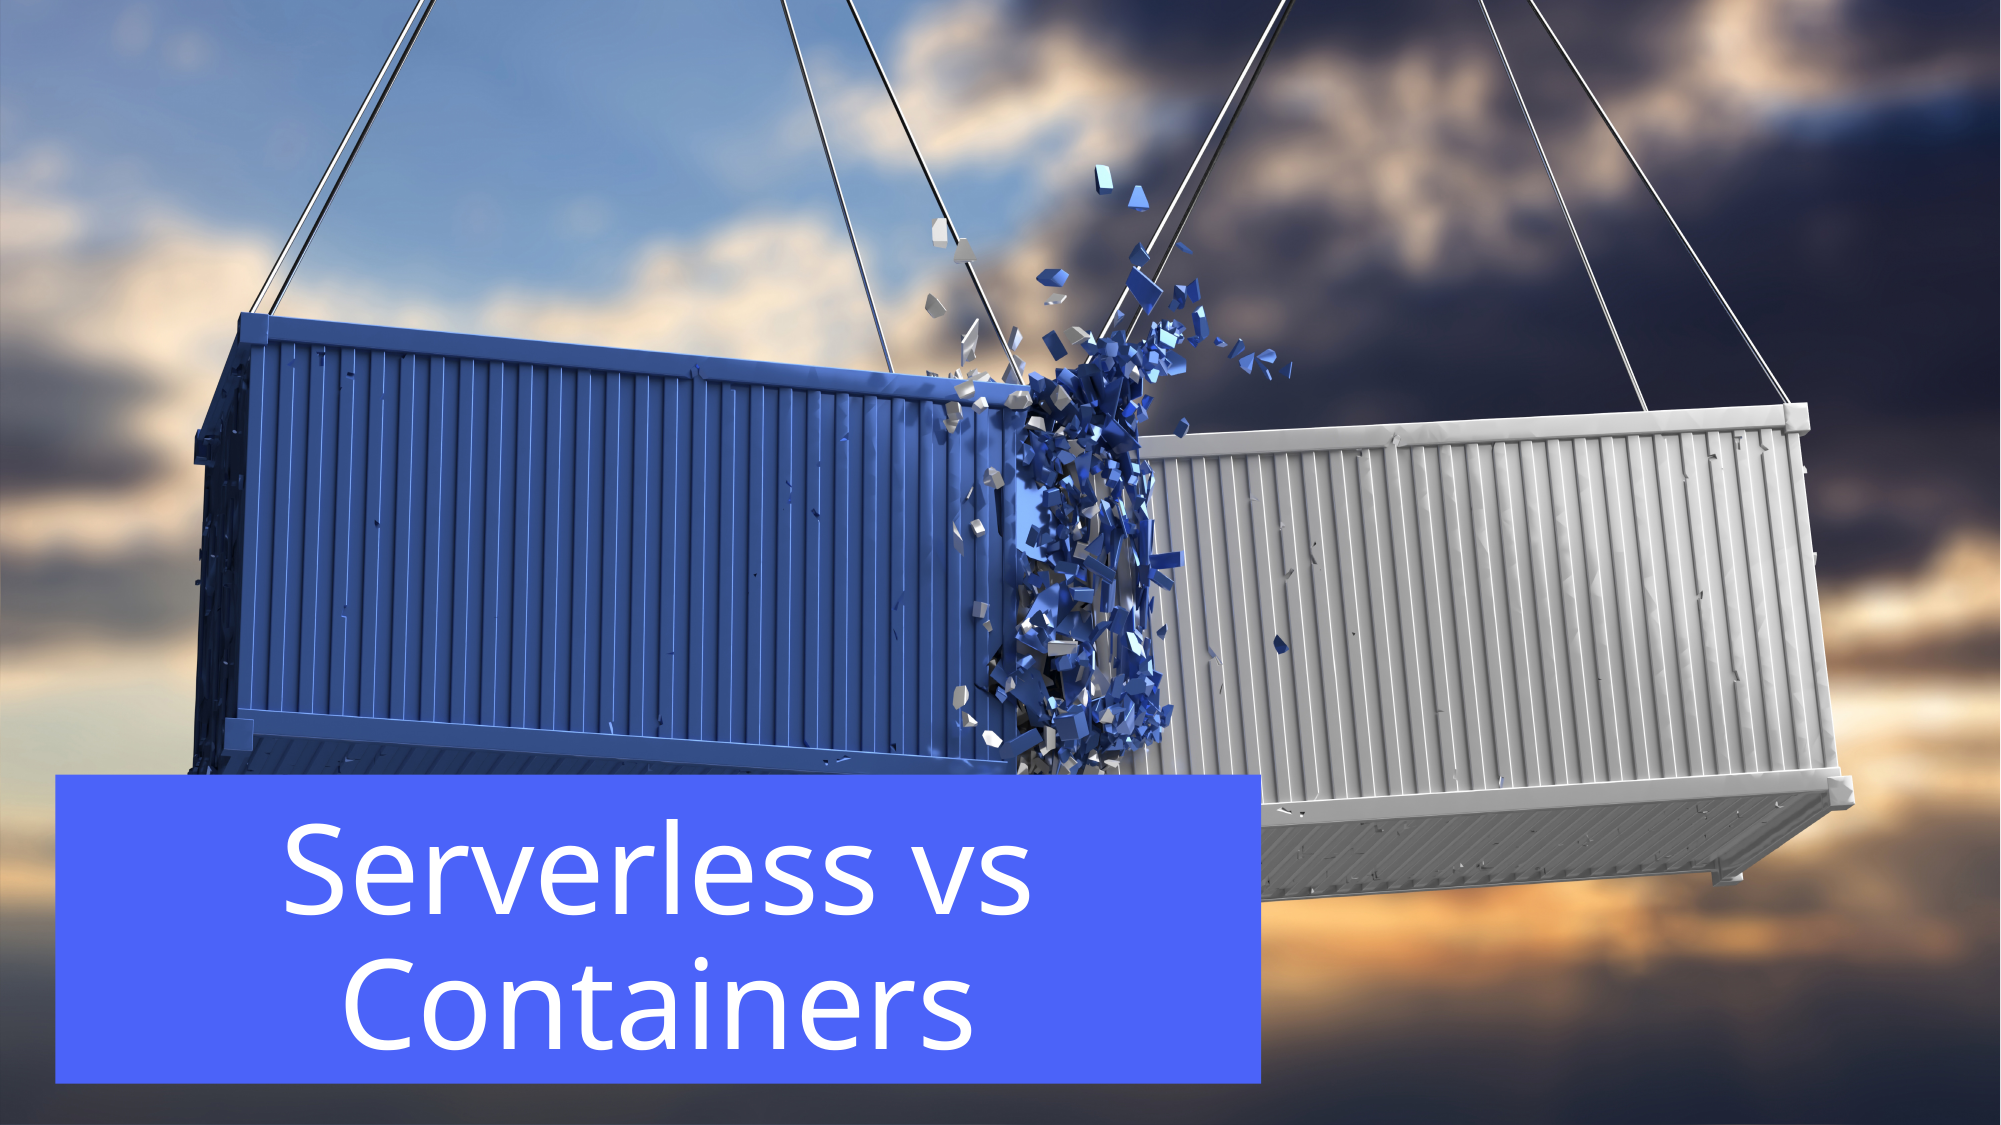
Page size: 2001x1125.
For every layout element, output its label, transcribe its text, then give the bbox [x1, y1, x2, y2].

title Serverless vs Containers [55, 774, 1262, 1084]
picture [0, 0, 2001, 1125]
